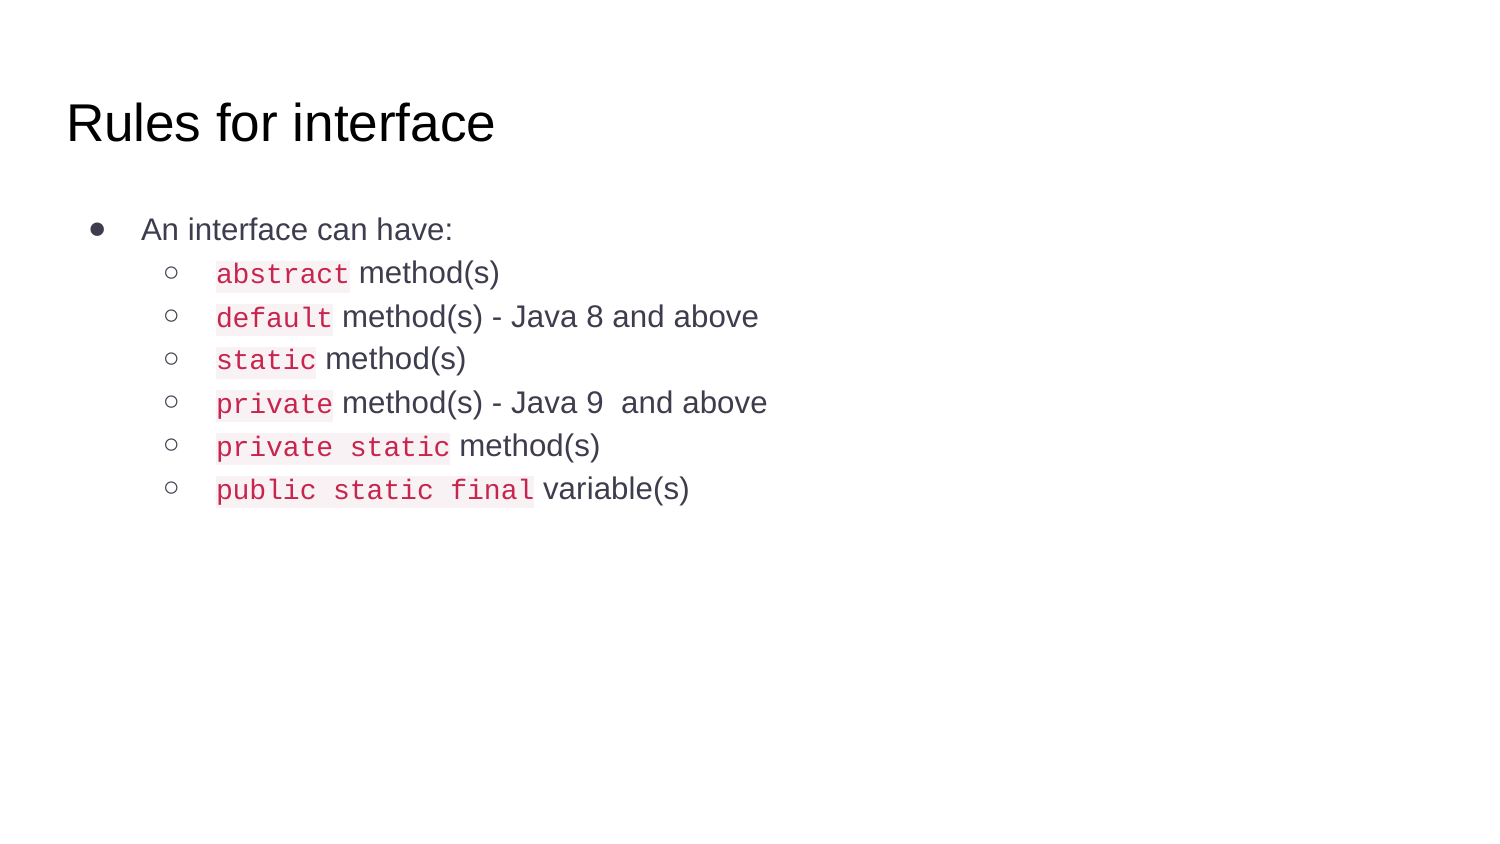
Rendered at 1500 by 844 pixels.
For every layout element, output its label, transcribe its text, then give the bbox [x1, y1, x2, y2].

list An interface can have: abstract method(s) default method(s) - Java 8 and above static method(s) private method(s) - Java 9 and above private static method(s) public static final variable(s) [51, 189, 1449, 750]
title Rules for interface [51, 72, 1449, 167]
